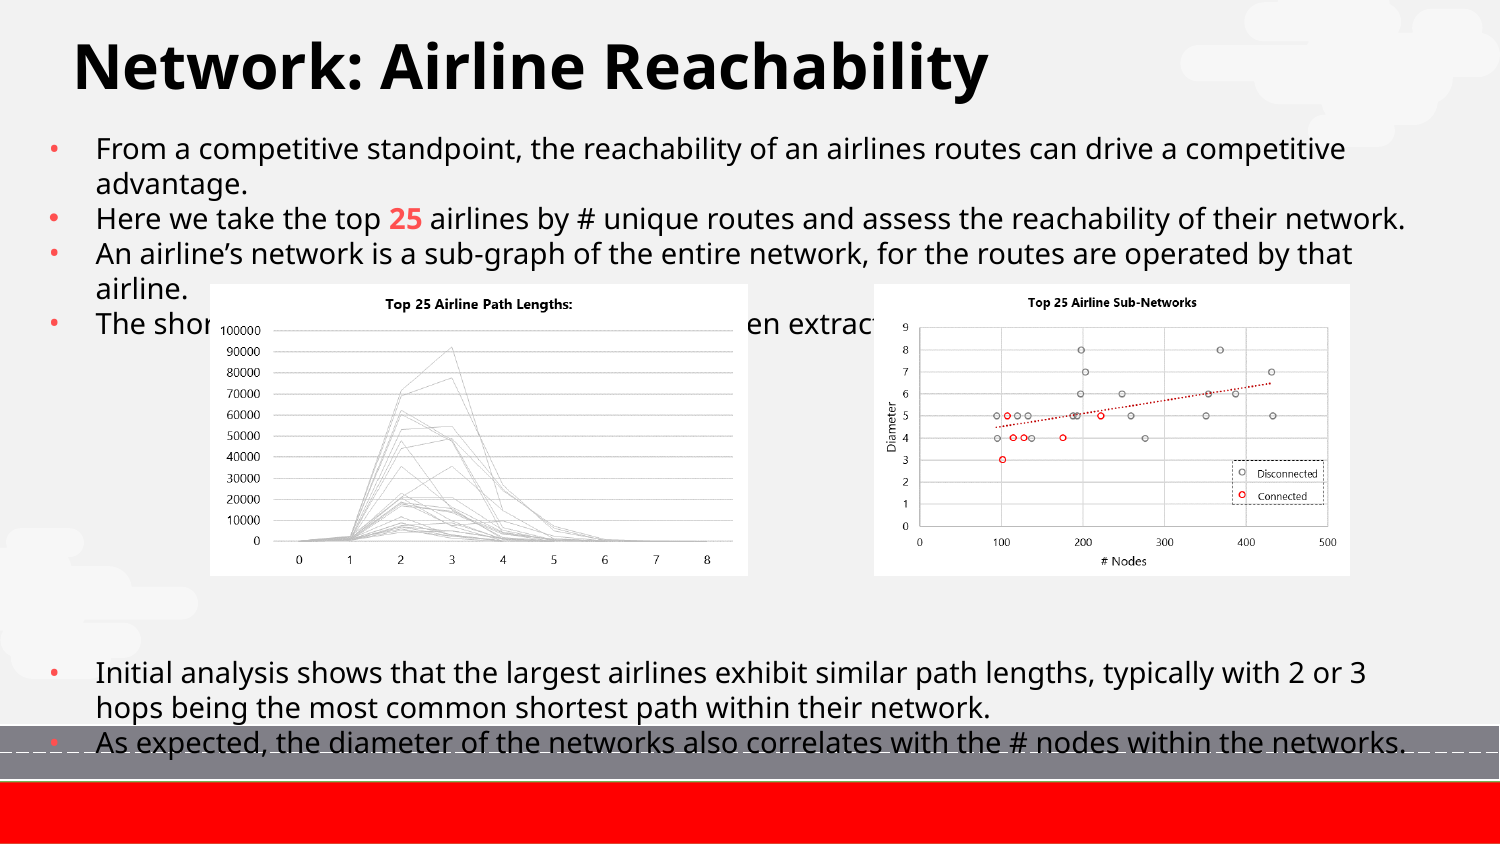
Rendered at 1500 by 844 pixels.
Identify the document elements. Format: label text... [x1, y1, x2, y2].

text_box [0, 782, 1500, 844]
picture [873, 284, 1350, 576]
picture [210, 284, 749, 576]
text_box From a competitive standpoint, the reachability of an airlines routes can drive a competitive advantage. Here we take the top 25 airlines by # unique routes and assess the reachability of their network. An airline’s network is a sub-graph of the entire network, for the routes are operated by that airline. The shortest path and average path length is then extracted for each of these airlines. Initial analysis shows that the largest airlines exhibit similar path lengths, typically with 2 or 3 hops being the most common shortest path within their network. As expected, the diameter of the networks also correlates with the # nodes within the networks. [33, 115, 1444, 716]
title Network: Airline Reachability [56, 38, 1436, 92]
